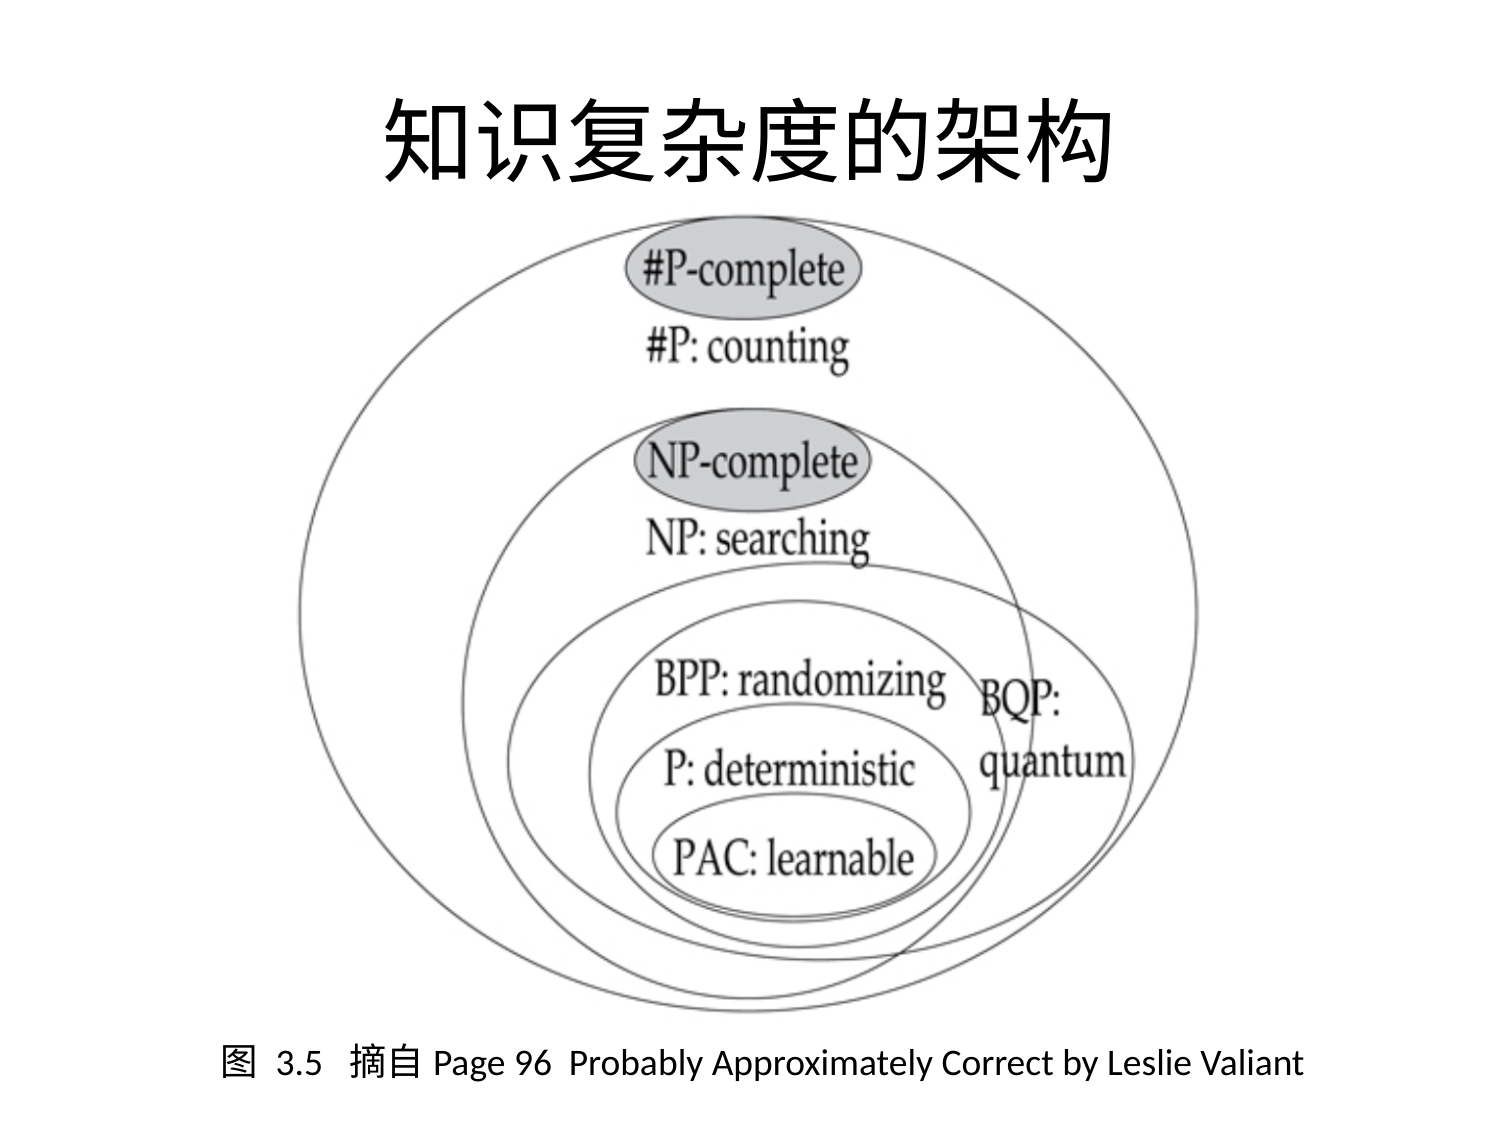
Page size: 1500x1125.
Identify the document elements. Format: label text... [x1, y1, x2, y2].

picture [266, 204, 1232, 1031]
text_box 图 3.5 摘自Page 96 Probably Approximately Correct by Leslie Valiant [205, 1030, 1321, 1091]
title 知识复杂度的架构 [75, 45, 1425, 233]
